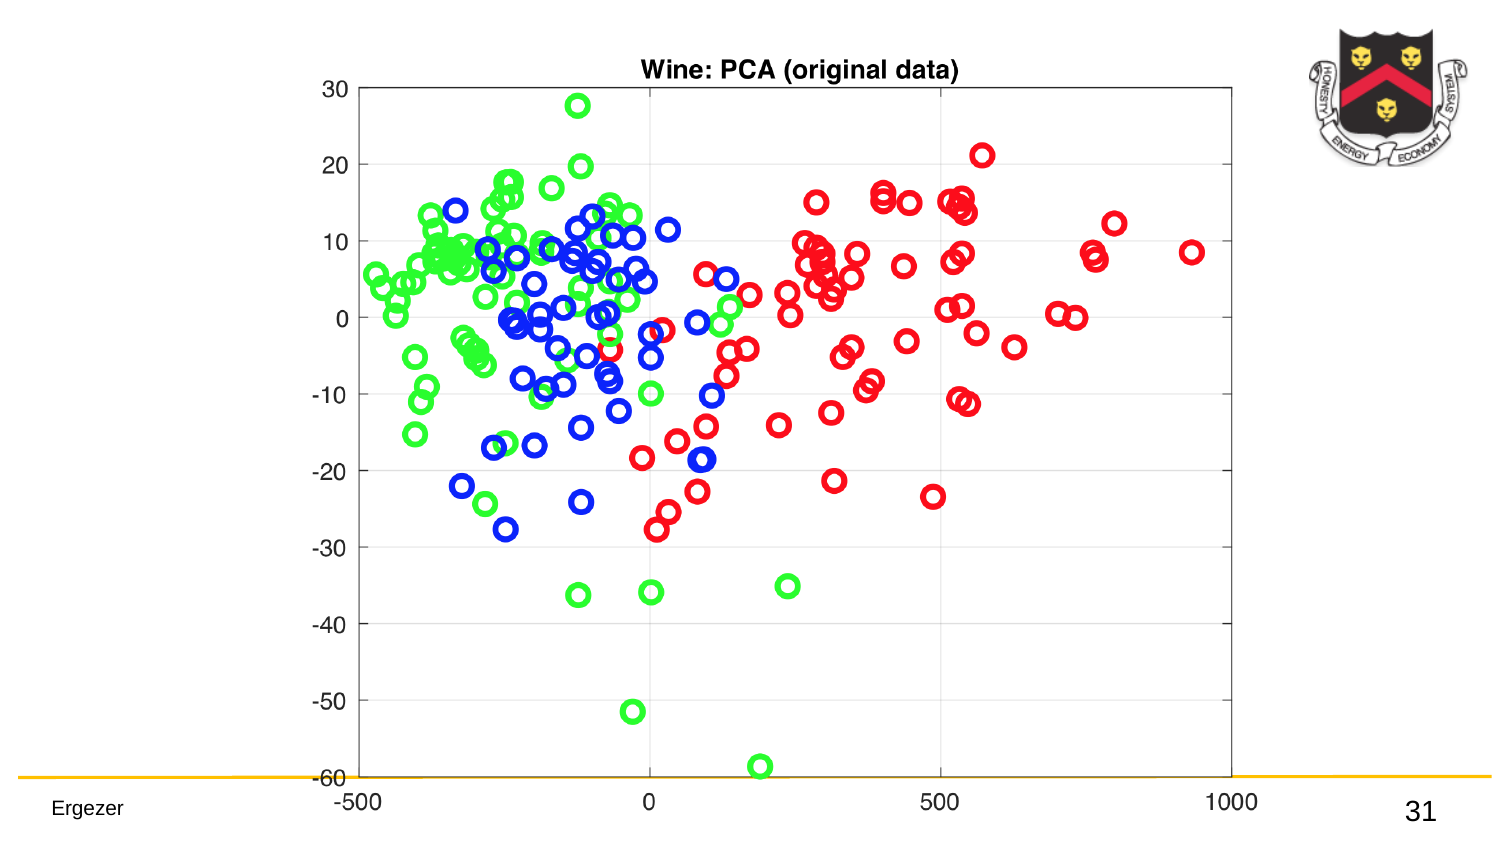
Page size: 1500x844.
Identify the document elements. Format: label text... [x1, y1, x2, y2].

slide_number ‹#› [1389, 777, 1480, 842]
picture [212, 24, 1470, 844]
